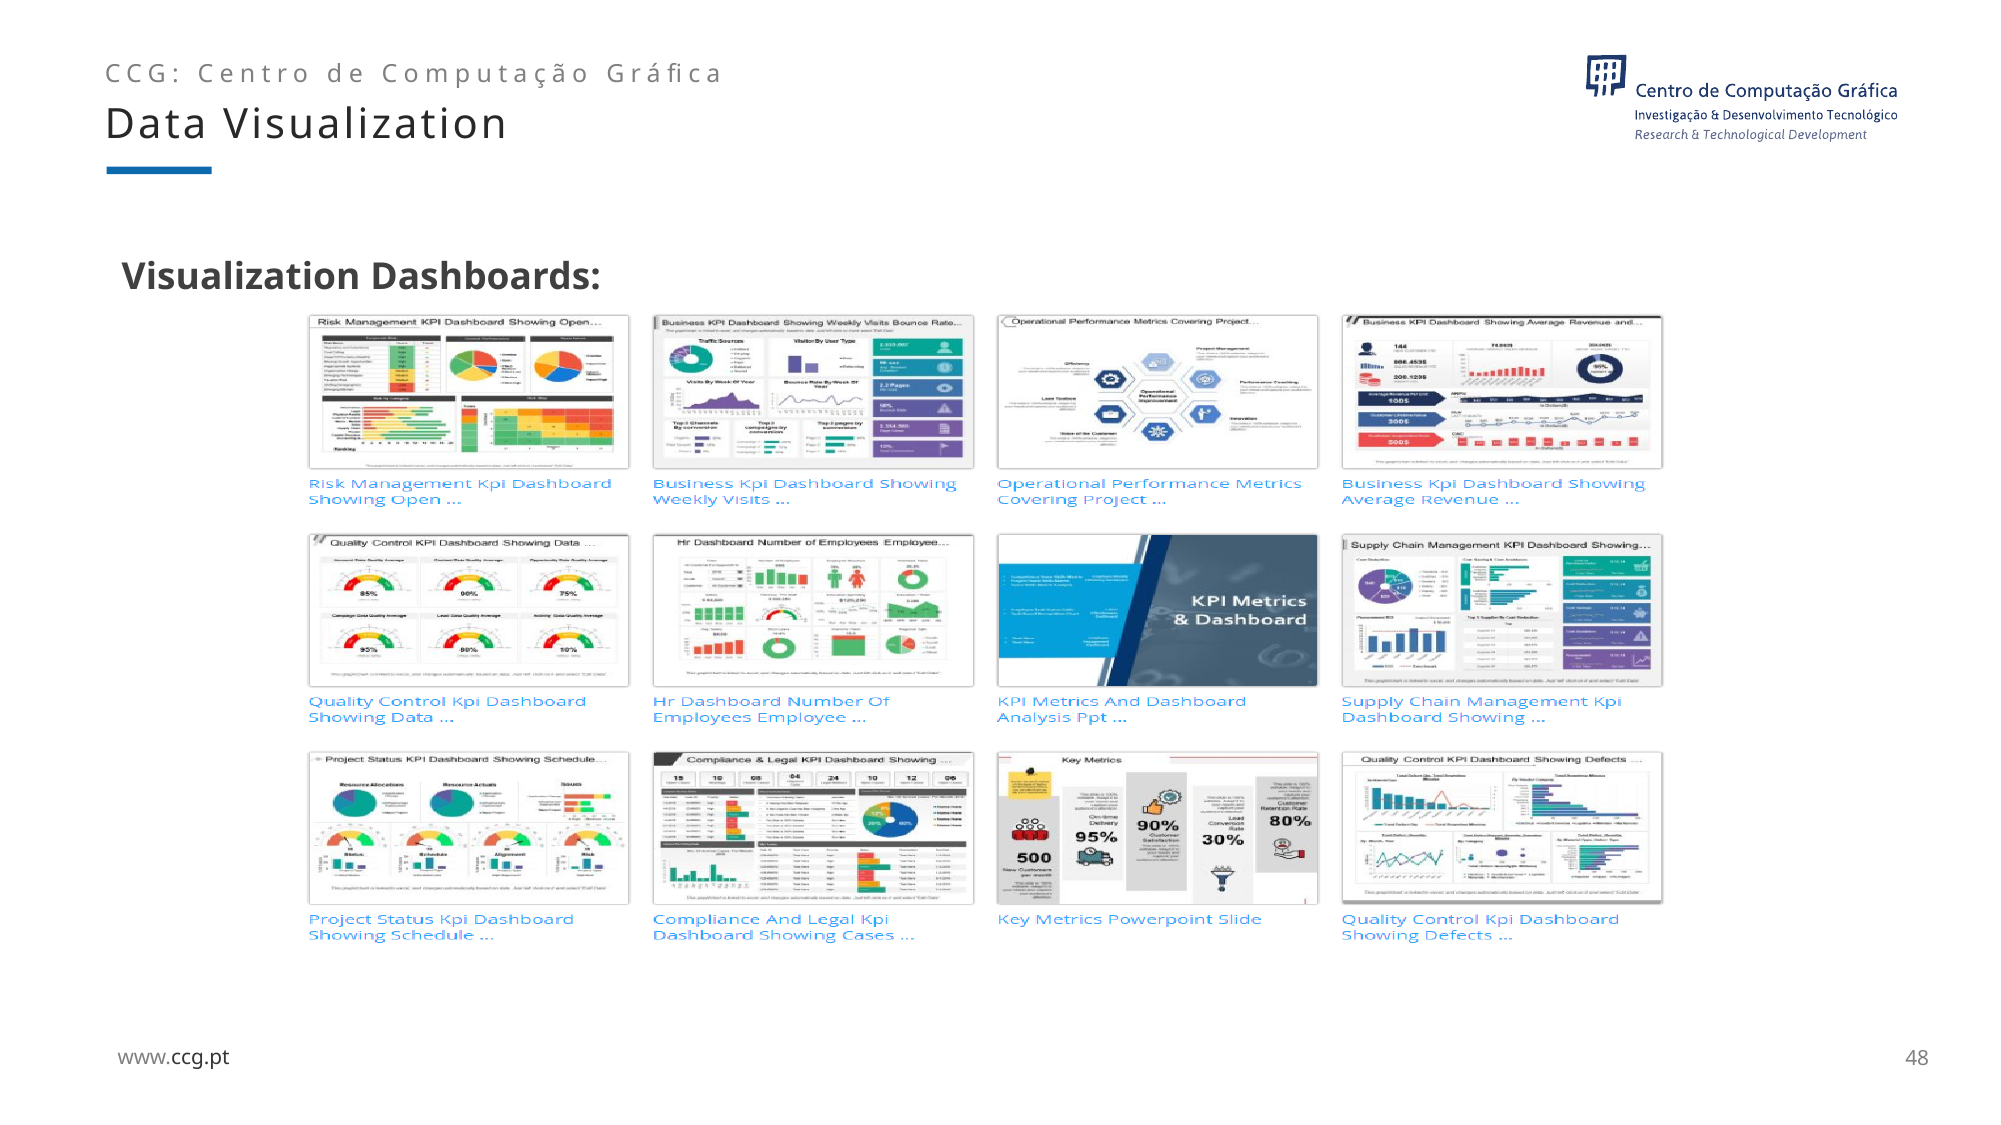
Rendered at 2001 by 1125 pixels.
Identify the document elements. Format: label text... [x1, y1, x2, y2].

list Data Visualization [104, 102, 1538, 153]
title Visualization Dashboards: [106, 249, 1882, 305]
picture [296, 304, 1692, 954]
slide_number 48 [1881, 1026, 1953, 1091]
